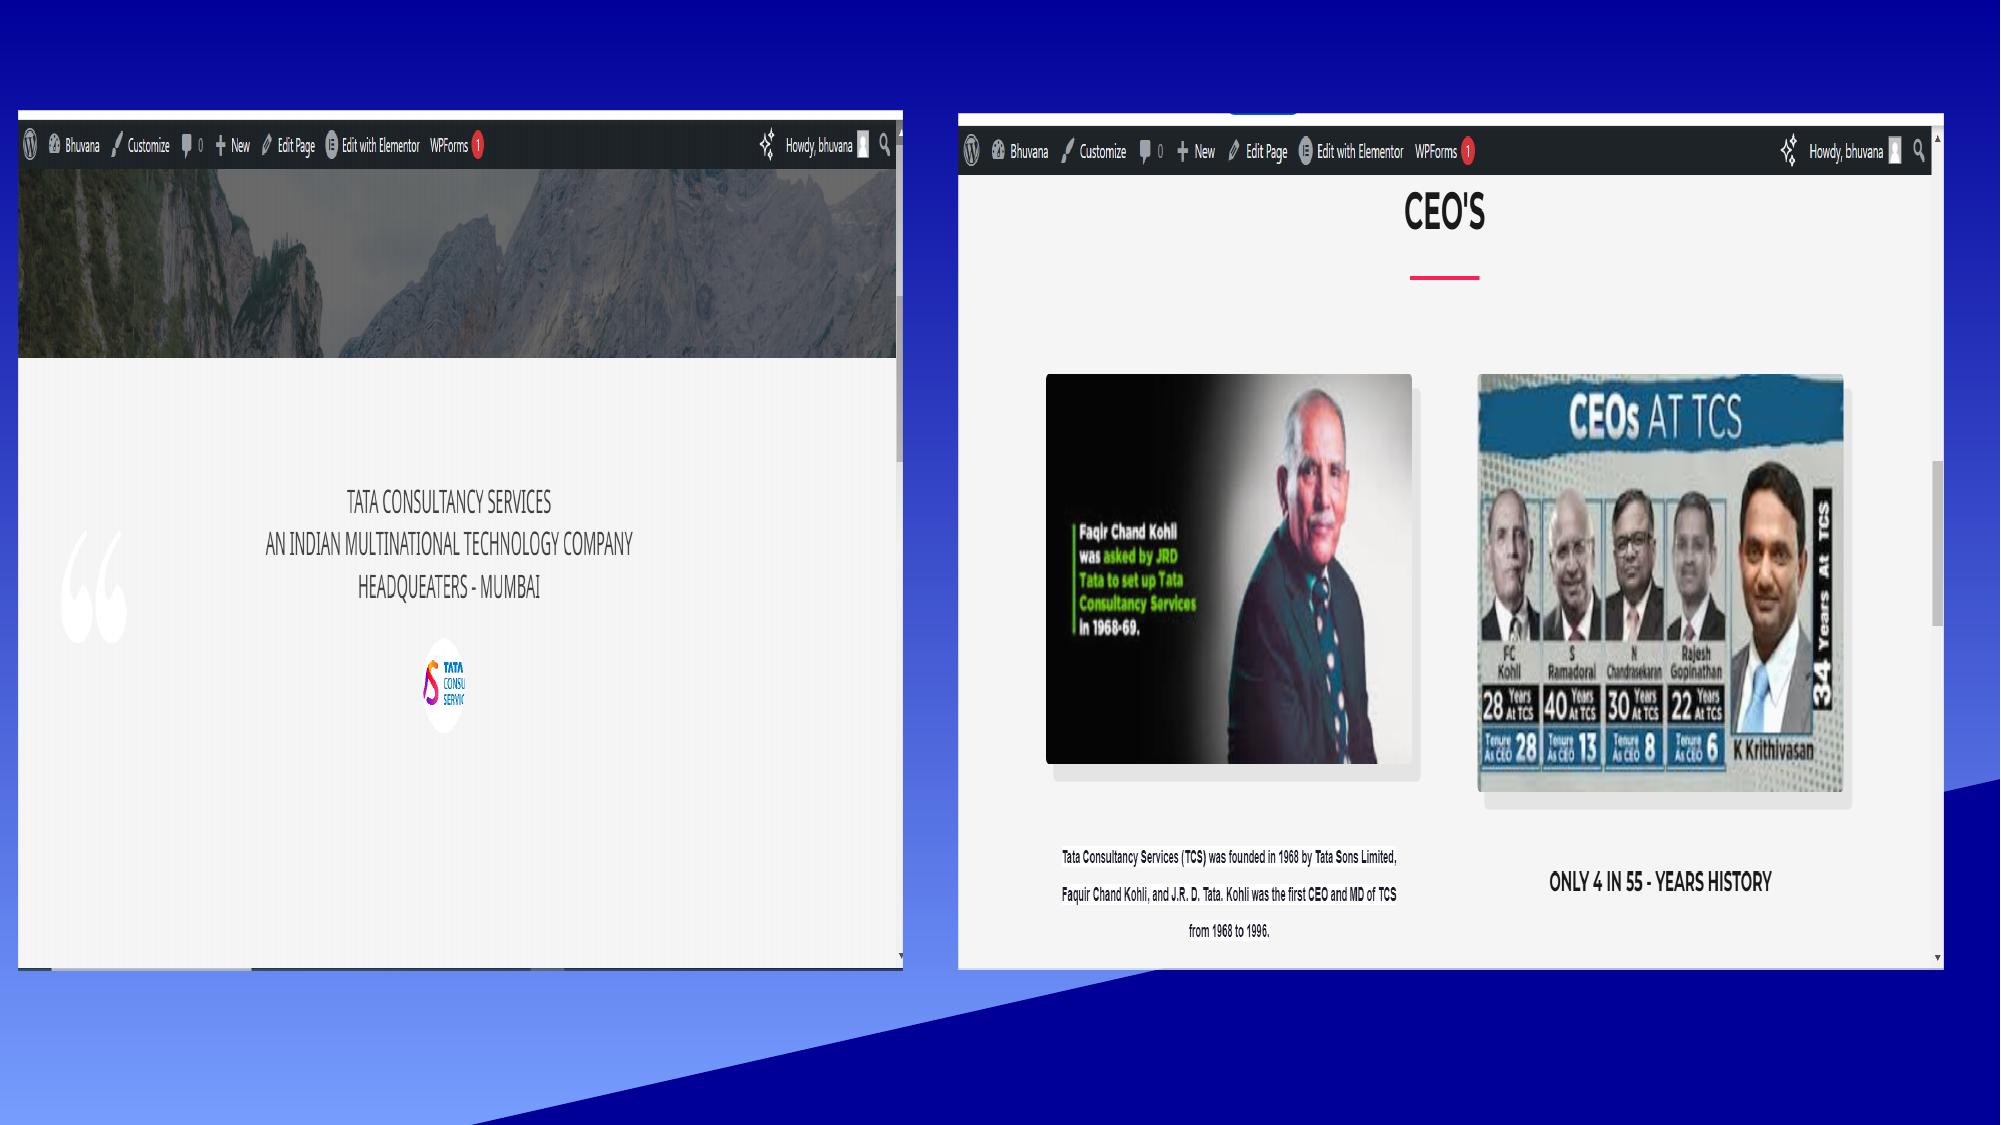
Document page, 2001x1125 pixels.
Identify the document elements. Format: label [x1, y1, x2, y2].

picture [958, 113, 1944, 970]
picture [18, 109, 903, 971]
